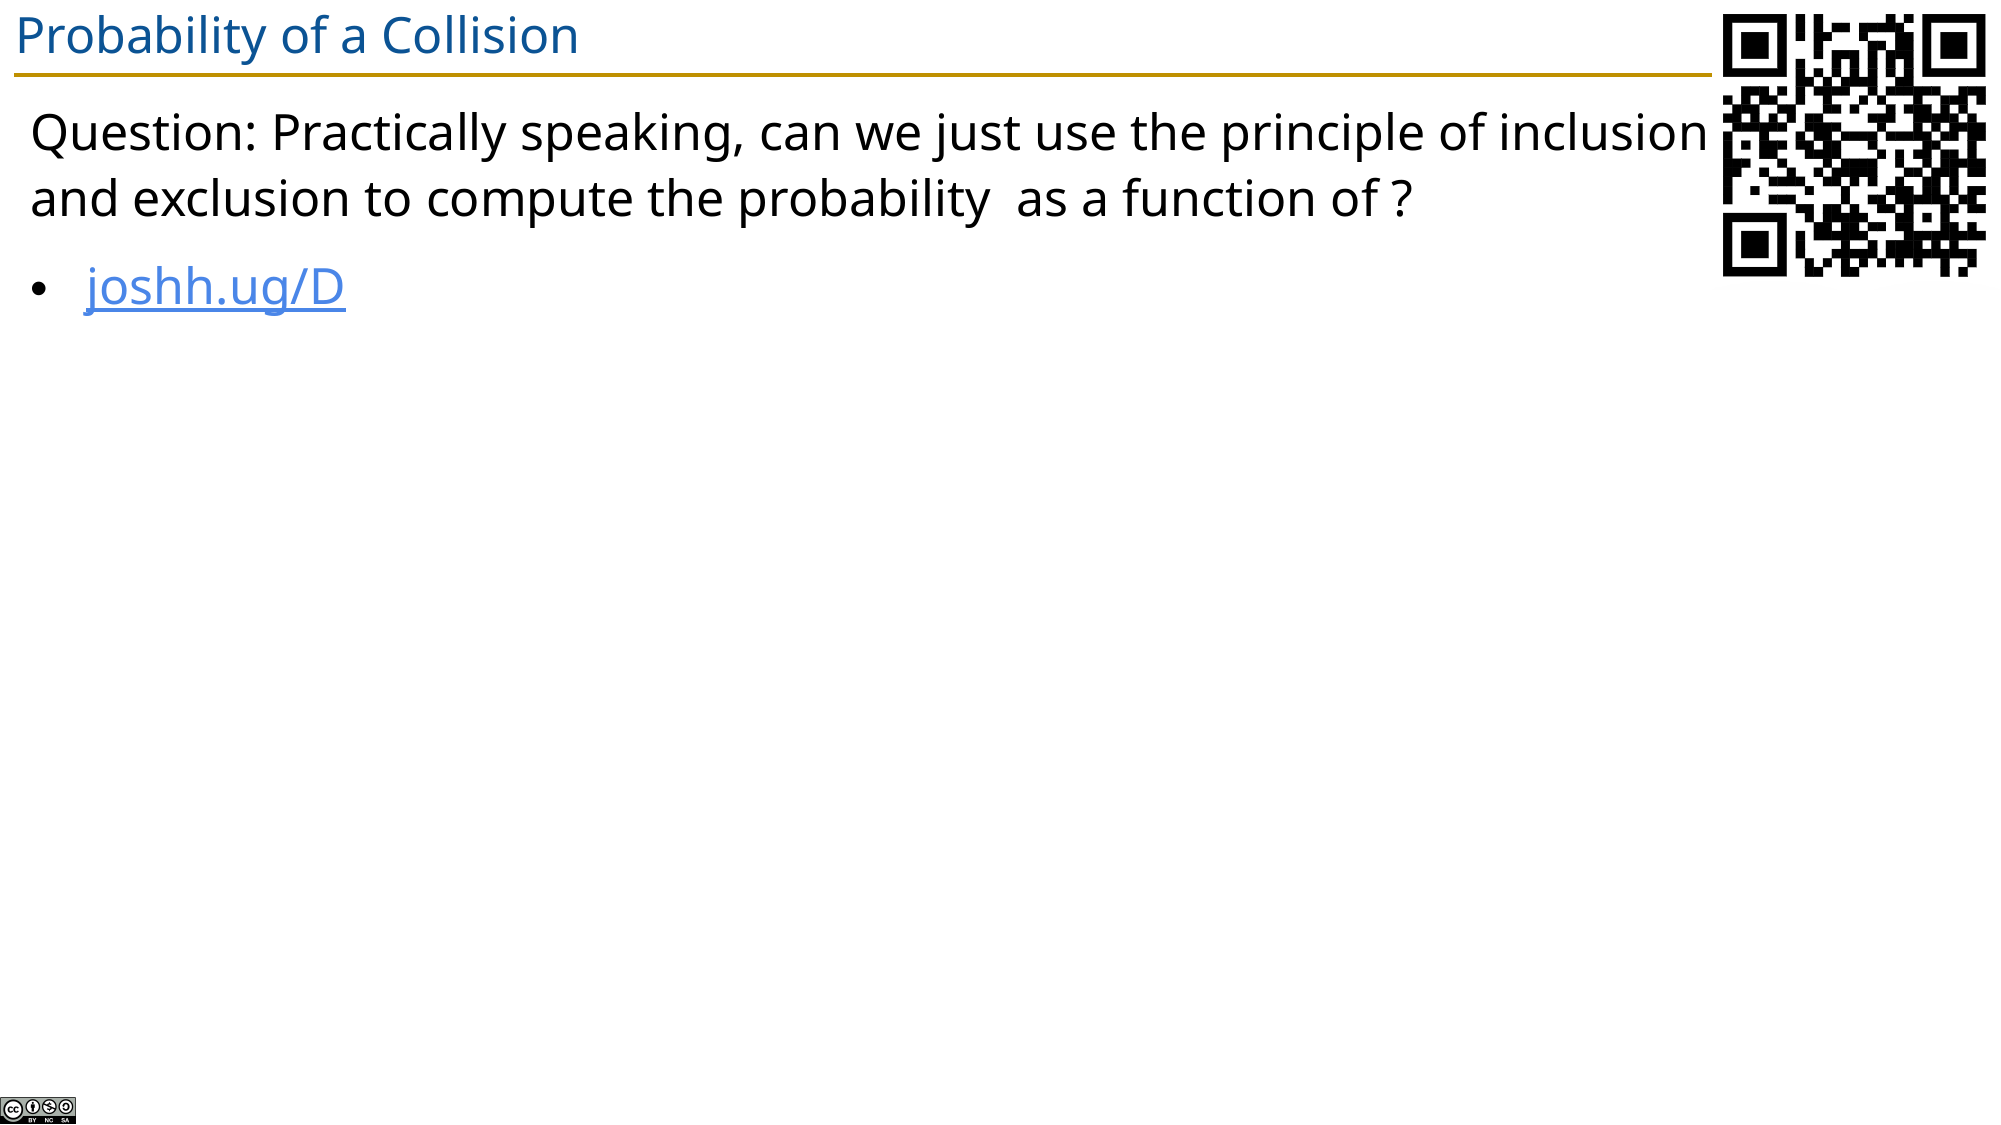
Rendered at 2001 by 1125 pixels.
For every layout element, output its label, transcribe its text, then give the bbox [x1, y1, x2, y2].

picture [1711, 0, 2000, 291]
text_box [145, 45, 177, 107]
title Probability of a Collision [0, 0, 1711, 75]
picture [0, 1097, 76, 1124]
